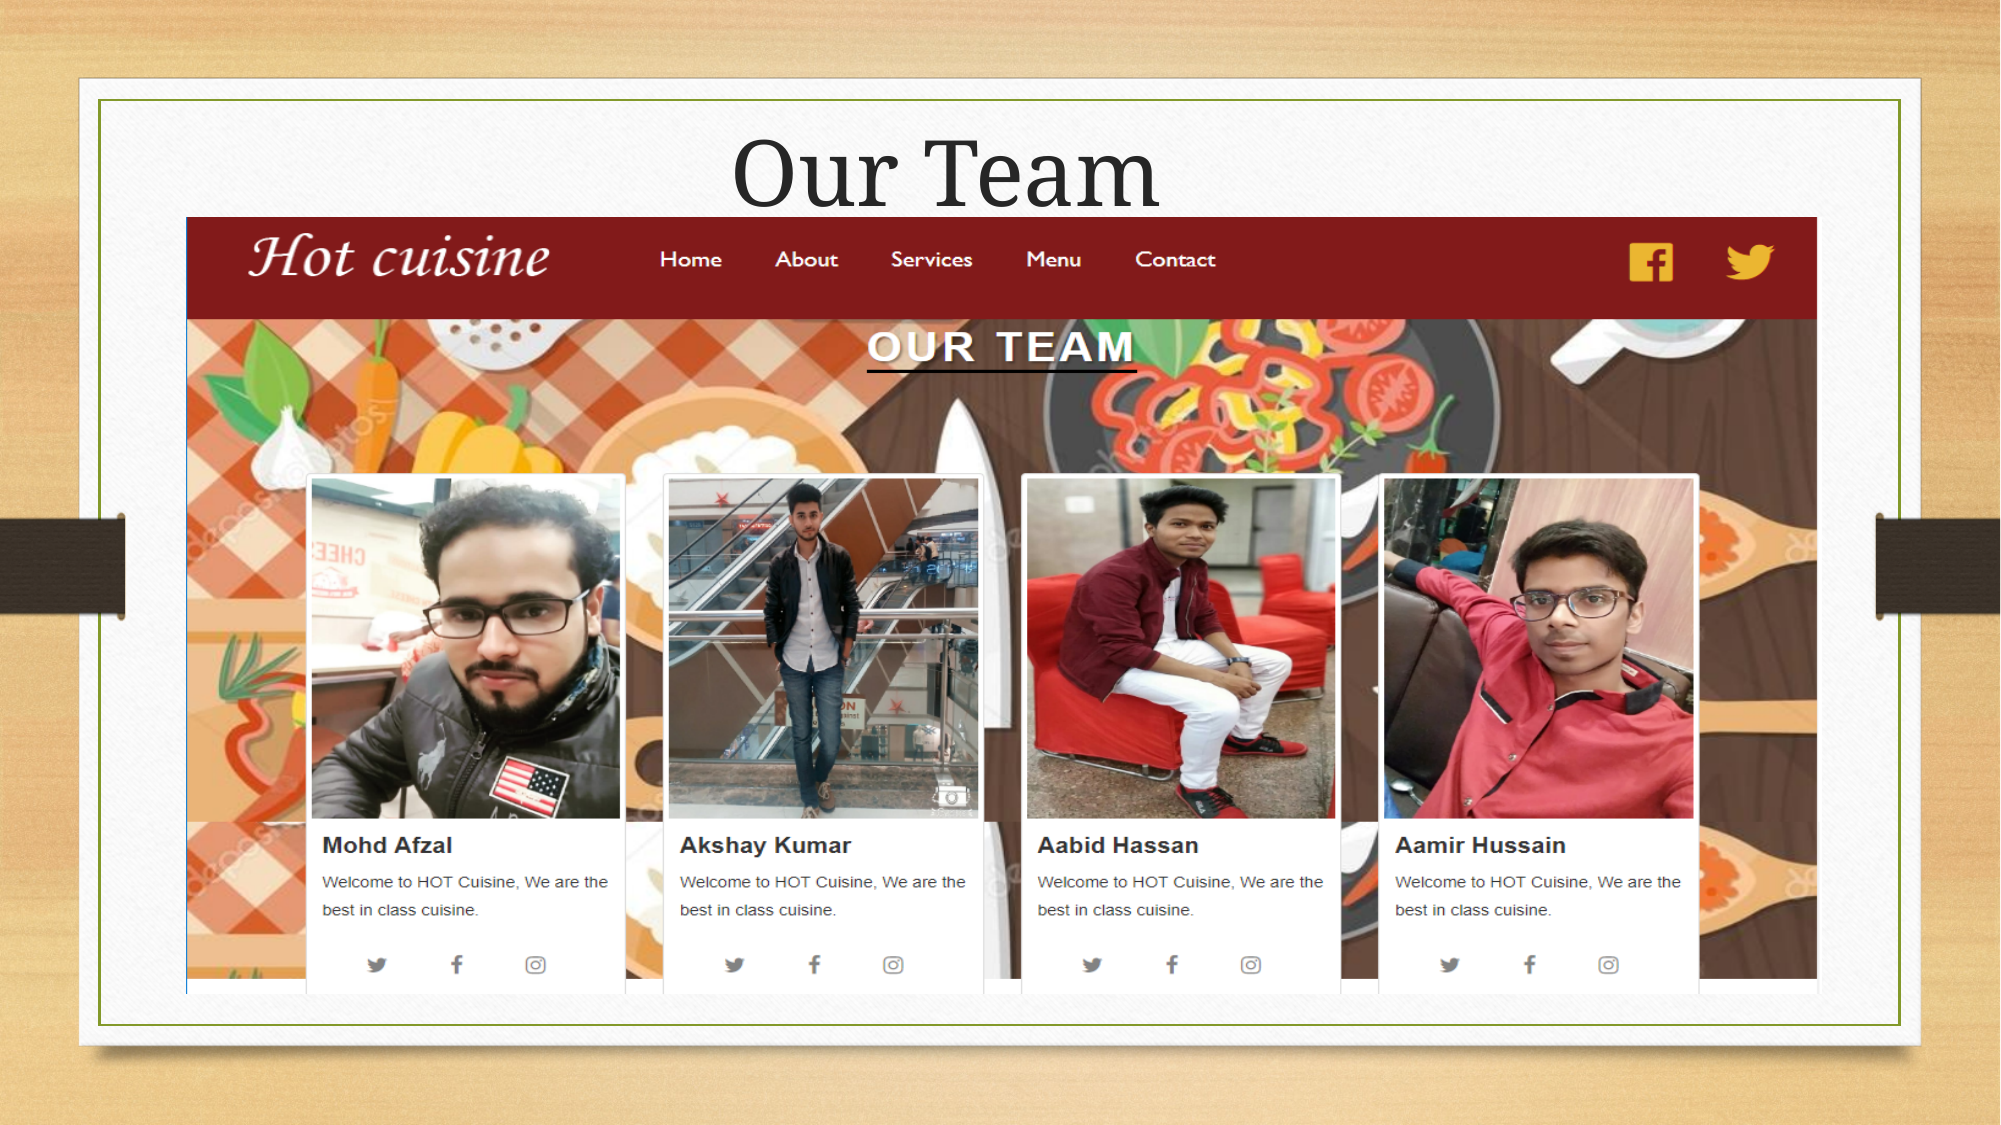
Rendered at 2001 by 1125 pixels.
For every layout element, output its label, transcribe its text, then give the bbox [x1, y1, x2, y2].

picture [0, 0, 2001, 1125]
title Our Team [158, 62, 1734, 277]
